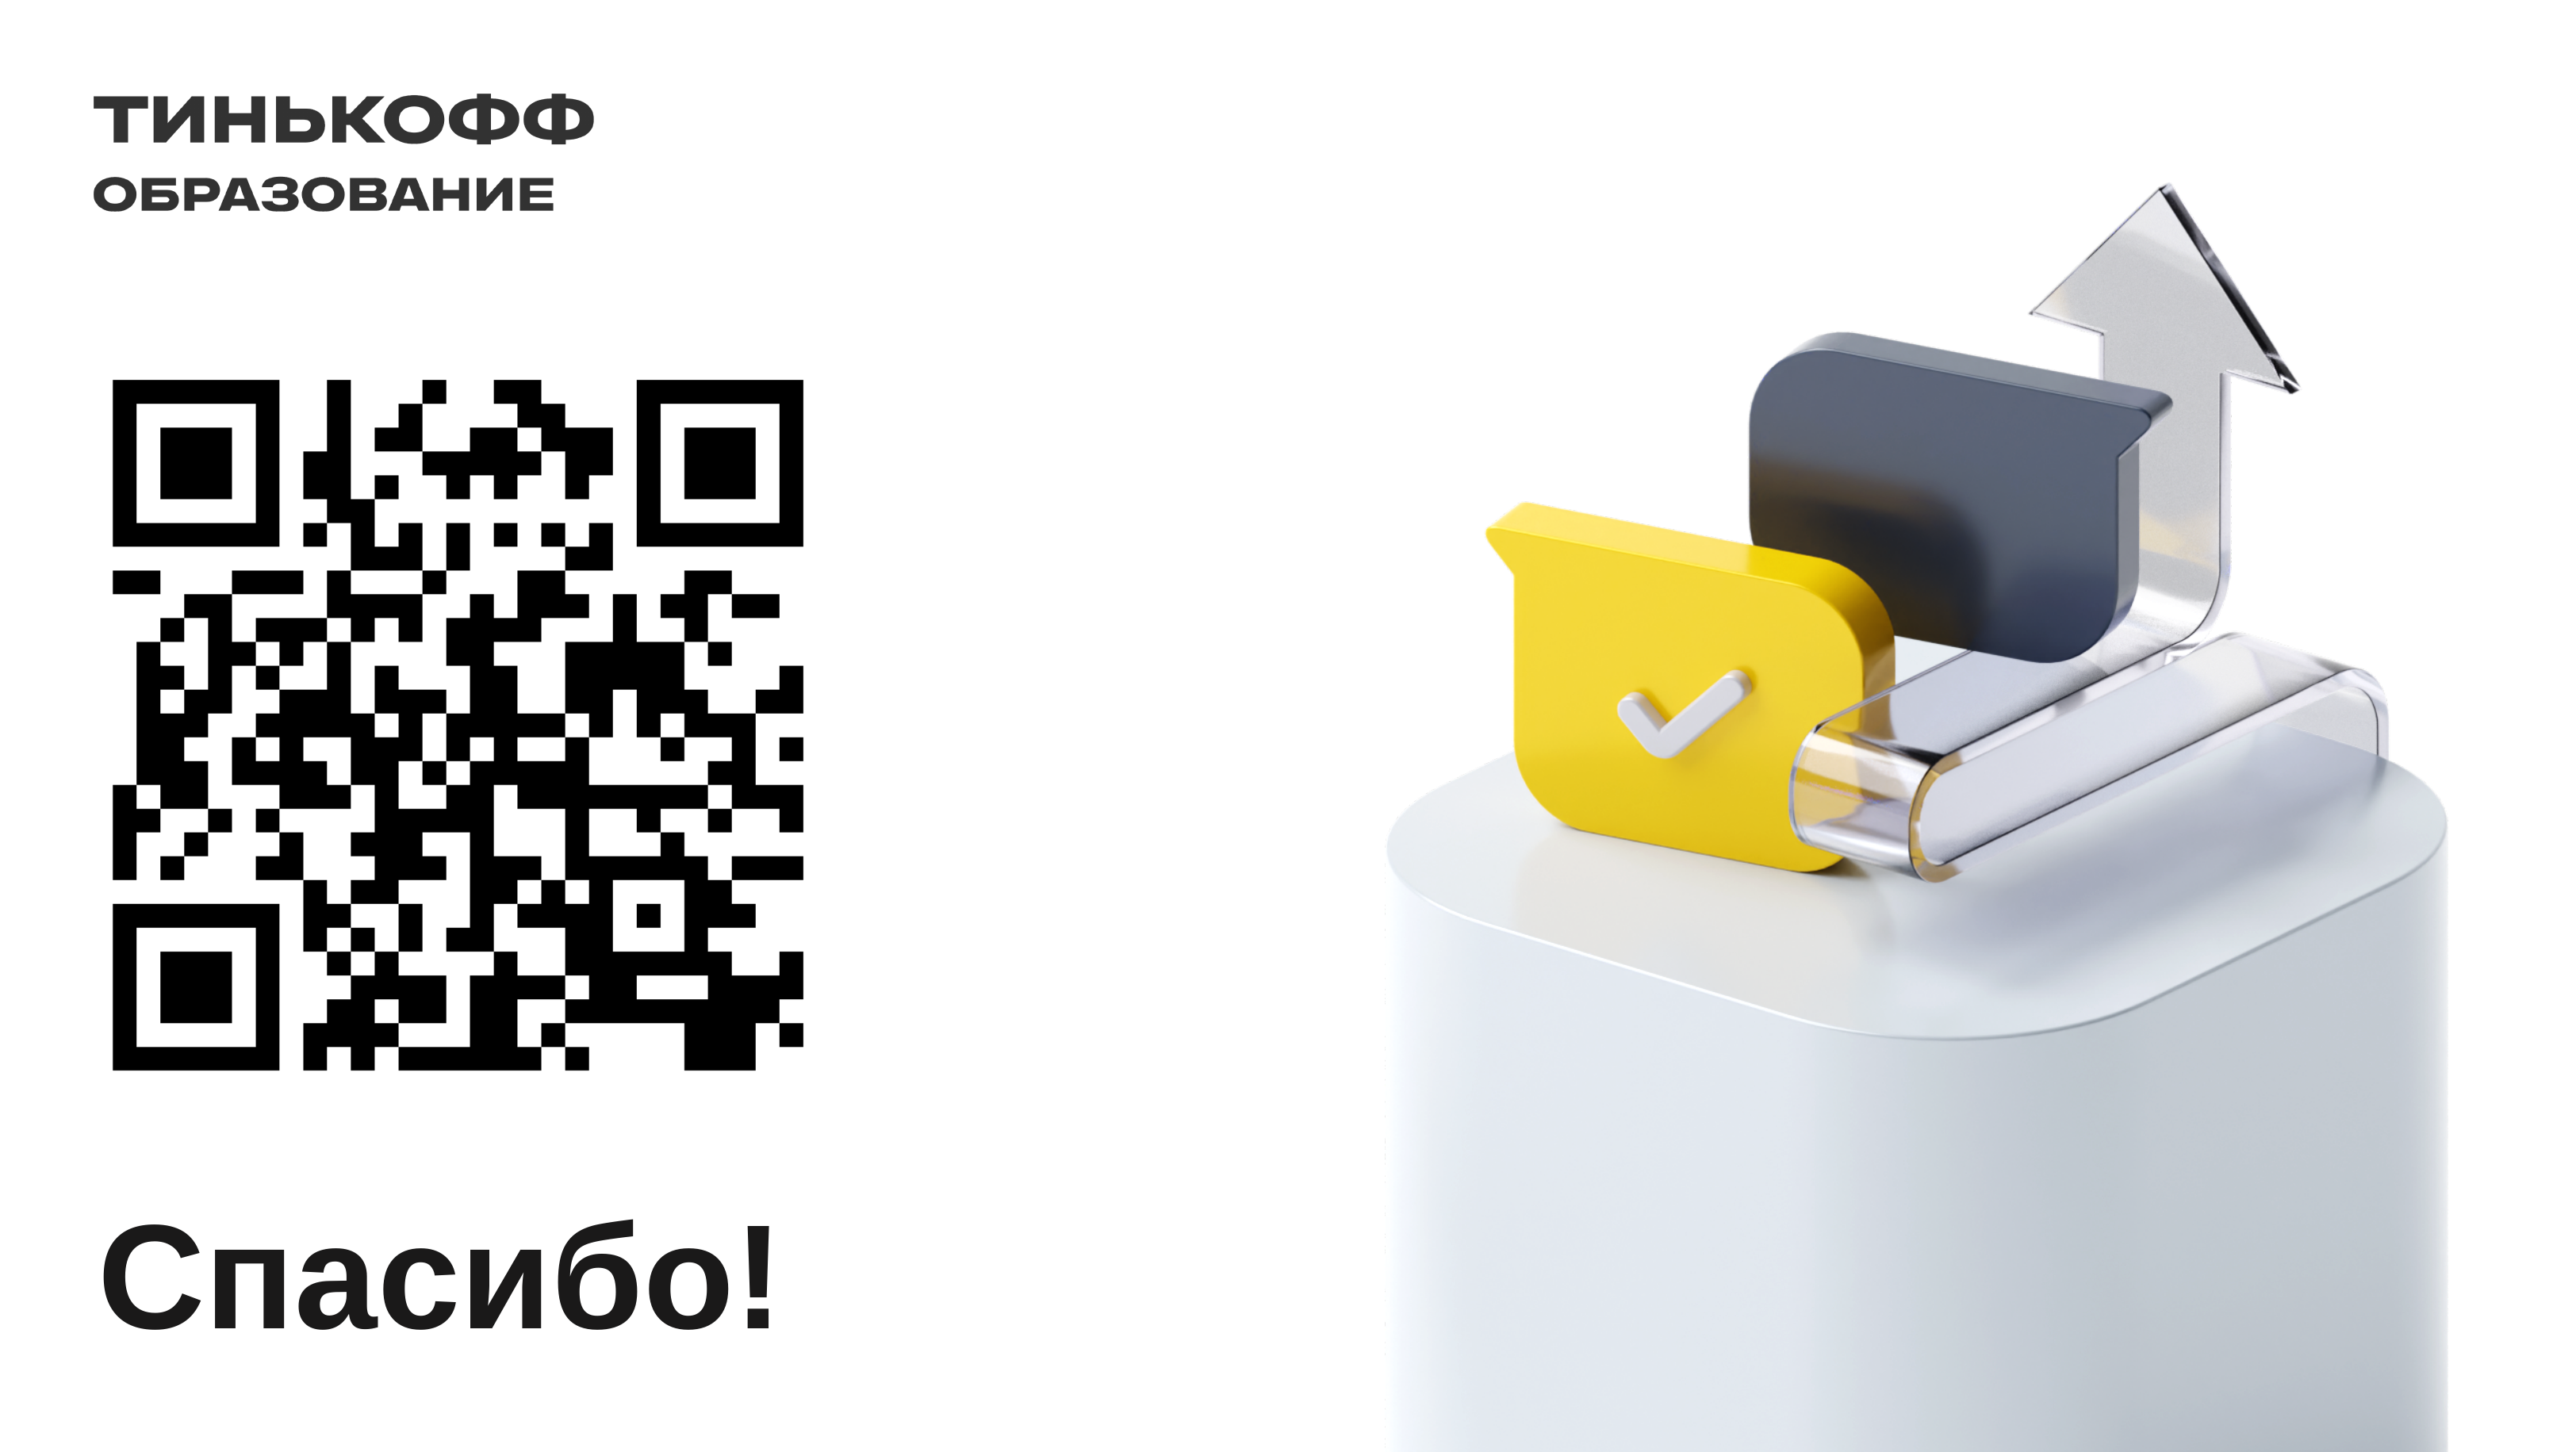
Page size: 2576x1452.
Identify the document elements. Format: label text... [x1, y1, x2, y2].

picture [95, 364, 822, 1088]
picture [1384, 182, 2449, 1452]
picture [33, 29, 651, 271]
title Спасибо! [96, 1182, 1167, 1358]
